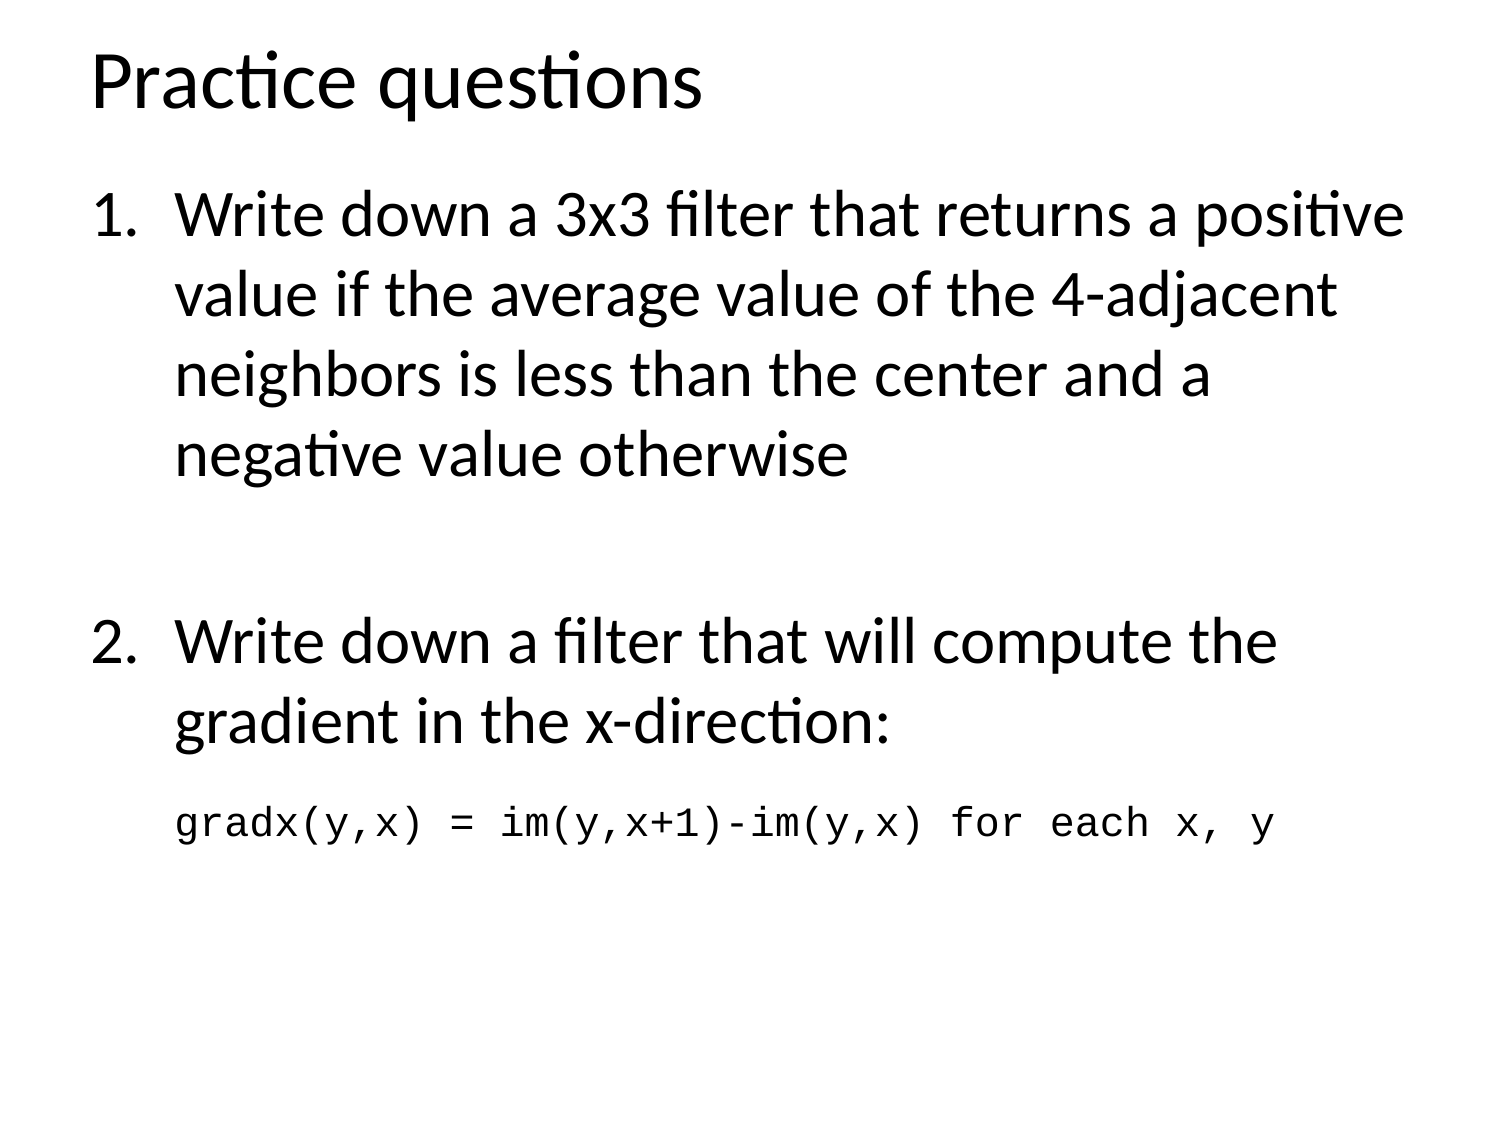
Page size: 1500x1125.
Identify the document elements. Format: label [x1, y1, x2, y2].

list [74, 162, 1426, 1006]
title [74, 0, 1426, 151]
